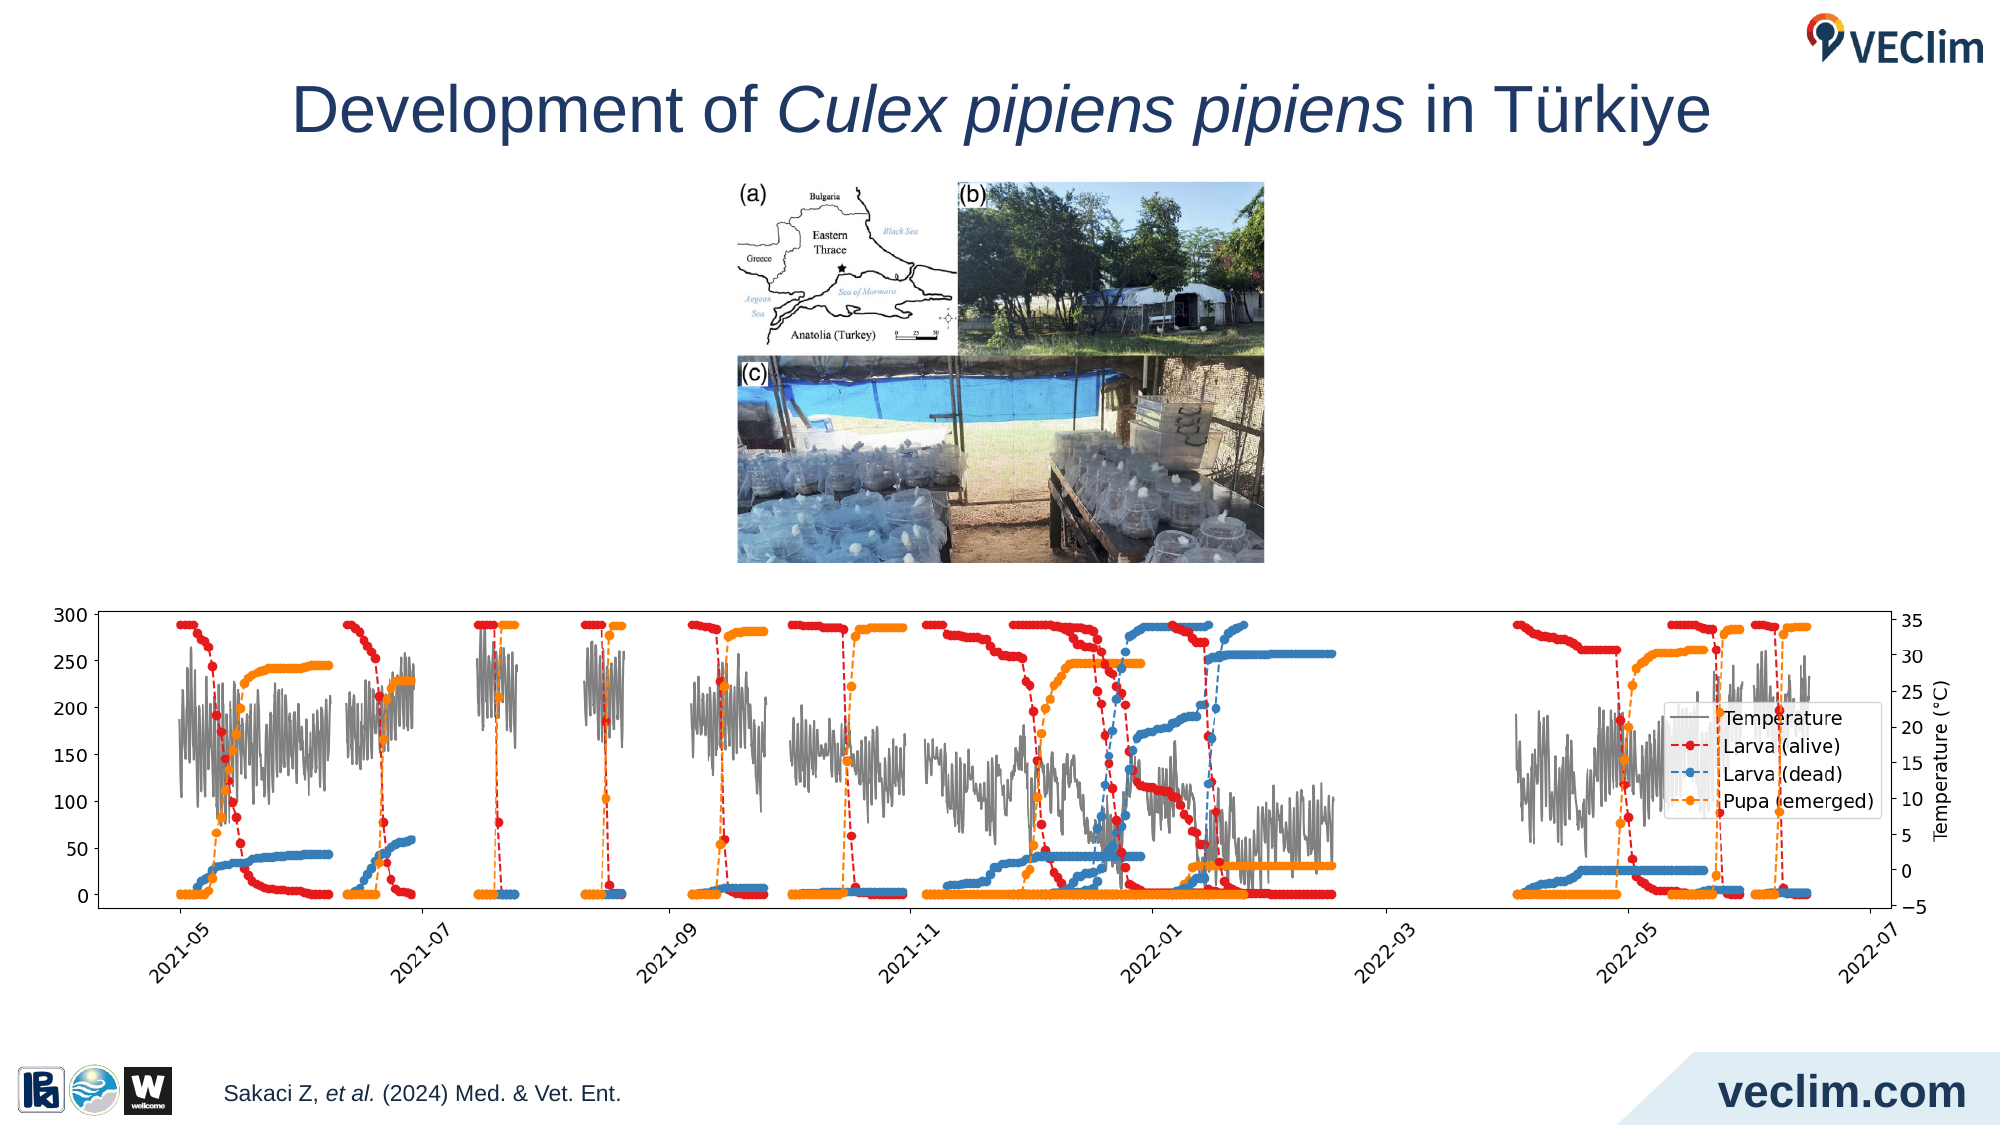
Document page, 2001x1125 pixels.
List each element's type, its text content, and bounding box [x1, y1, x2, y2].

picture [1803, 10, 1985, 65]
picture [43, 597, 1961, 995]
text_box Sakaci Z, et al. (2024) Med. & Vet. Ent. [208, 1070, 638, 1113]
picture [732, 177, 1268, 563]
picture [124, 1067, 172, 1115]
picture [15, 1064, 120, 1116]
title Development of Culex pipiens pipiens in Türkiye [67, 74, 1937, 147]
